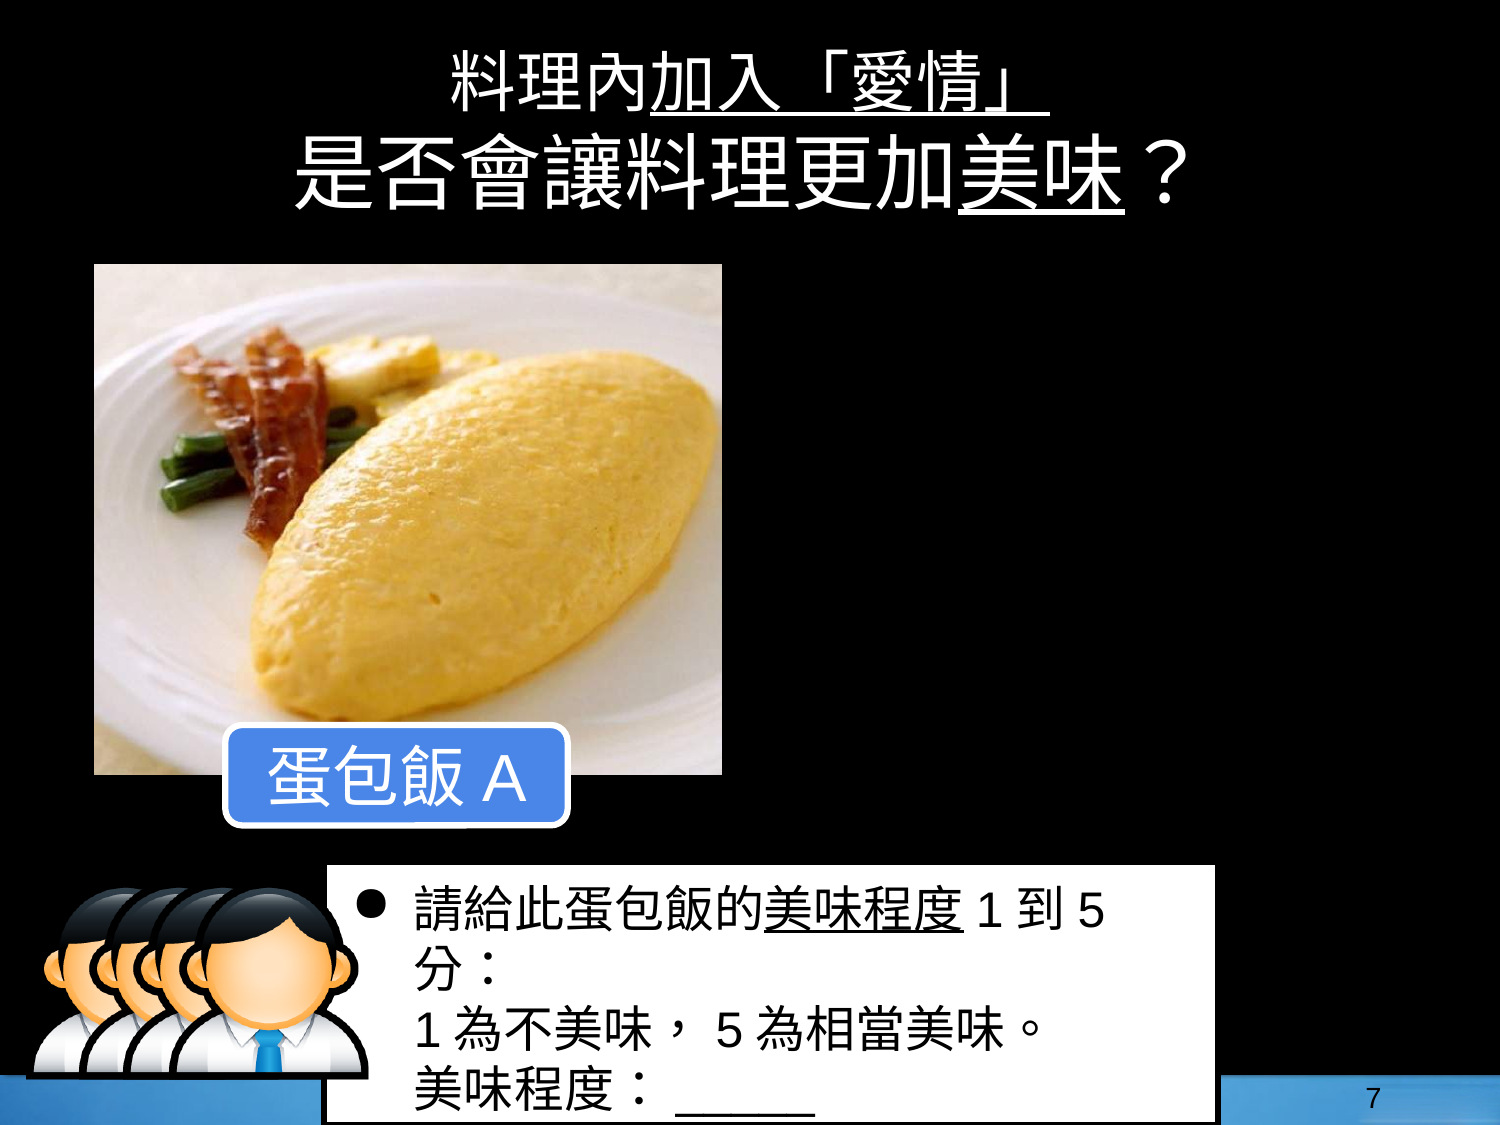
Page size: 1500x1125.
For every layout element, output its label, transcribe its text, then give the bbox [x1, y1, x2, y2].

picture [94, 264, 722, 776]
picture [1219, 1075, 1500, 1125]
text_box 請給此蛋包飯的美味程度1到5分： 1為不美味，5為相當美味。 美味程度：_____ [323, 862, 1219, 1125]
text_box 蛋包飯A [225, 783, 568, 826]
picture [0, 879, 369, 1125]
slide_number ‹#› [1350, 1074, 1488, 1118]
title 料理內加入「愛情」 是否會讓料理更加美味？ [78, 27, 1422, 232]
